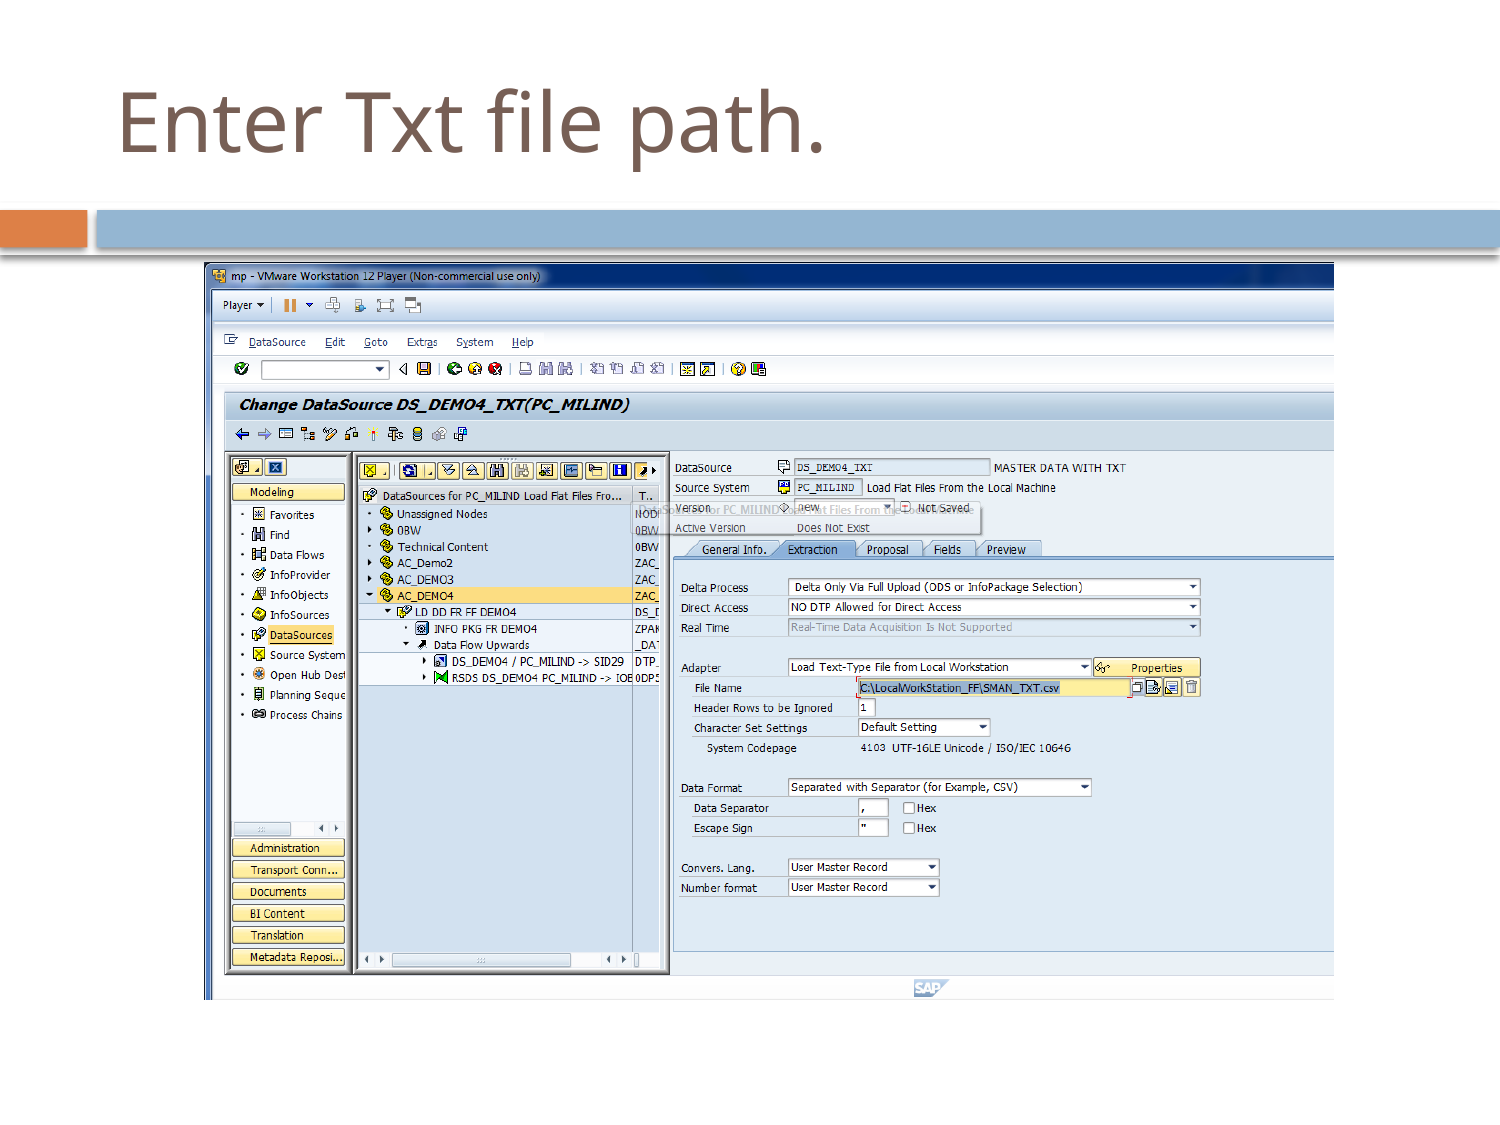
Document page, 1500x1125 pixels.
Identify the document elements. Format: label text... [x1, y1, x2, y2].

title Enter Txt file path. [100, 37, 1438, 200]
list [204, 262, 1335, 1001]
